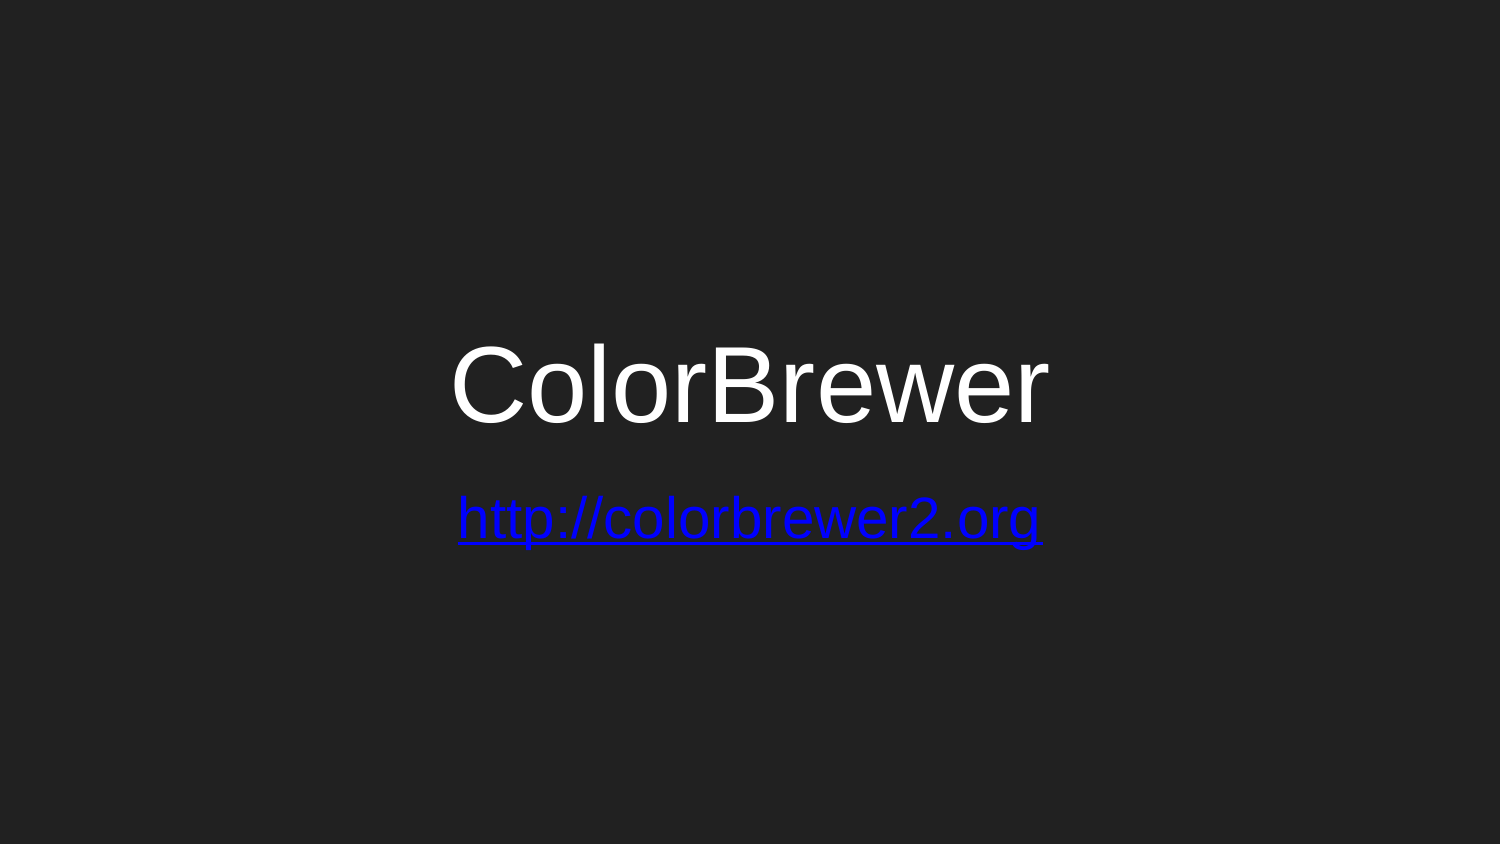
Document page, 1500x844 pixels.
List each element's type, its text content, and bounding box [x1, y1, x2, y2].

title ColorBrewer [50, 121, 1450, 460]
list http://colorbrewer2.org [50, 464, 1450, 596]
